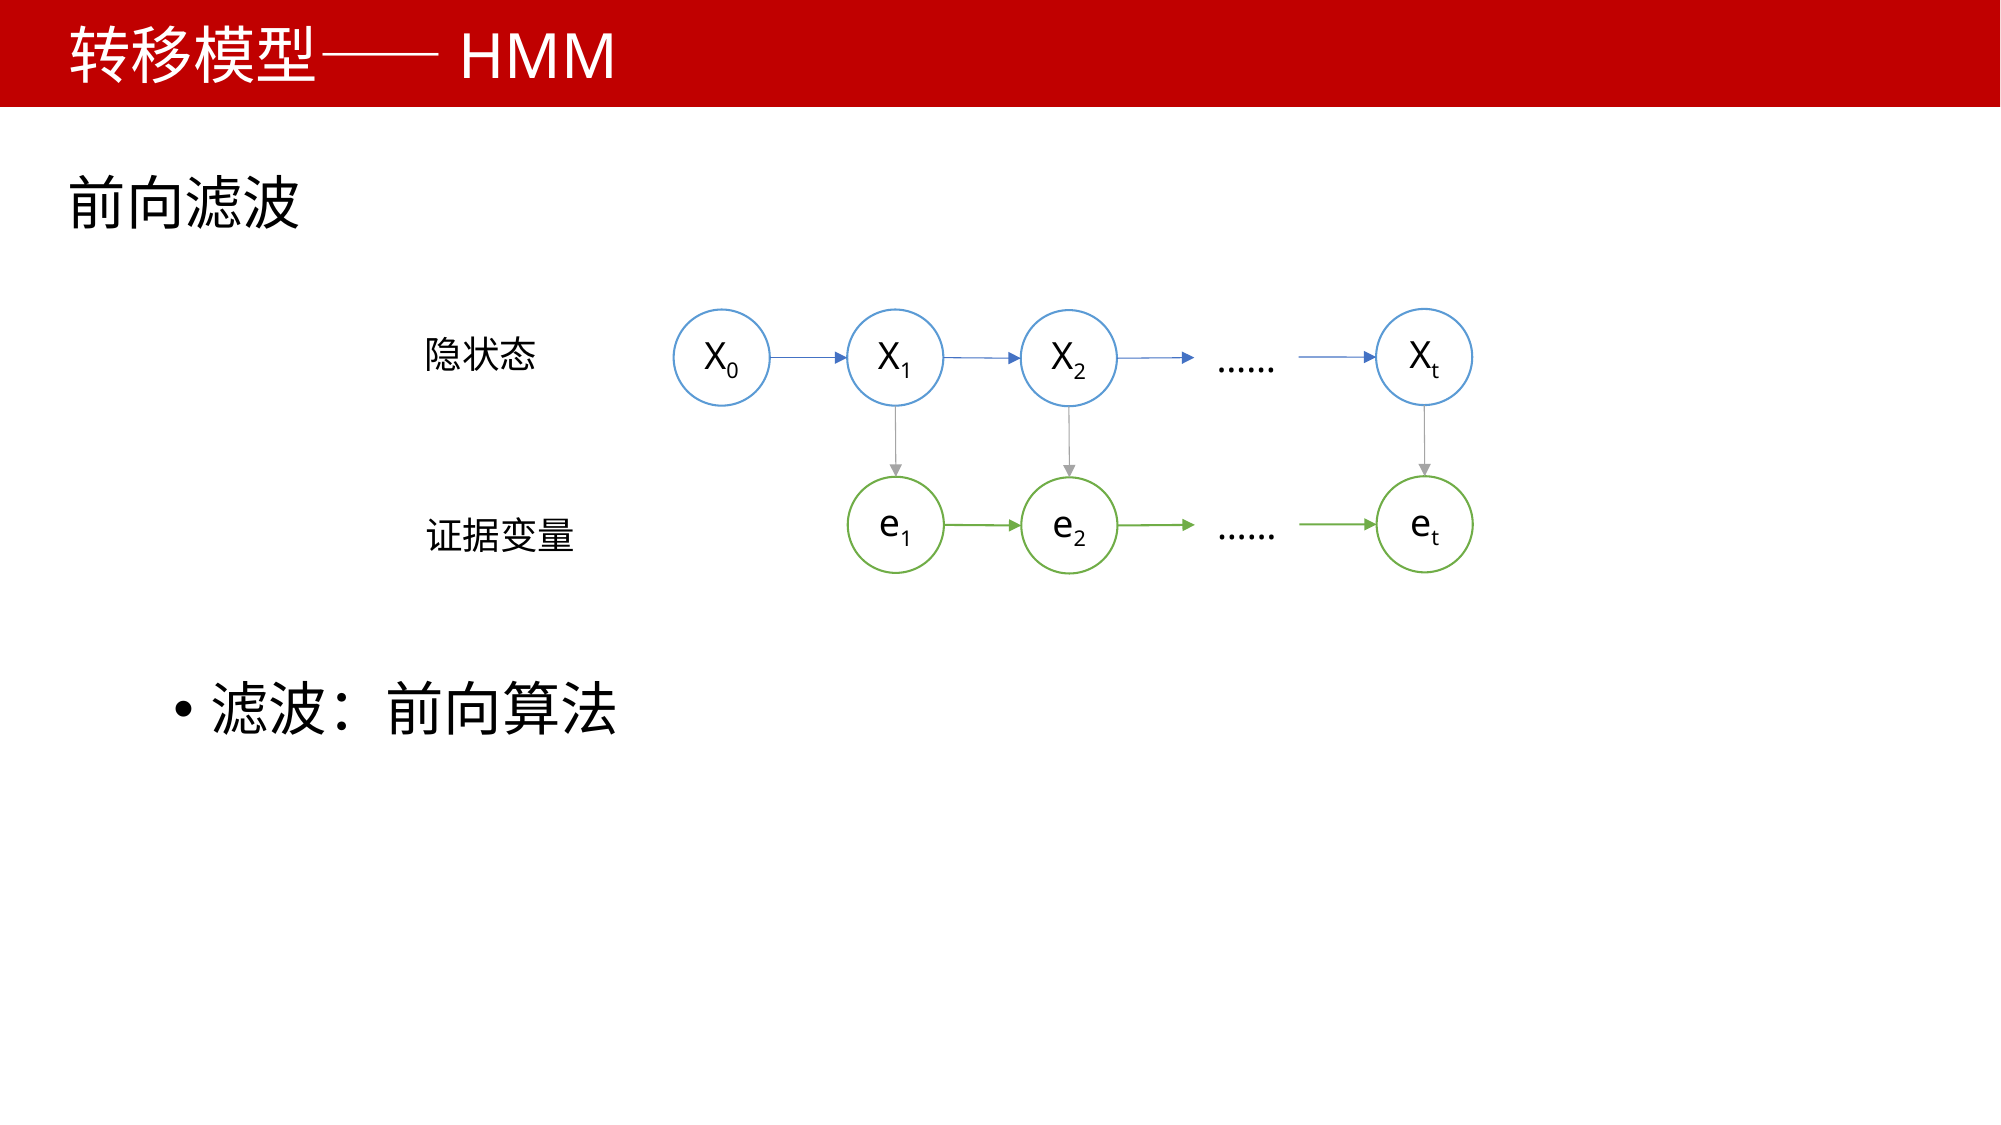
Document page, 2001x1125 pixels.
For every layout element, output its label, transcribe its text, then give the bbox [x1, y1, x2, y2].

text_box …… [1201, 327, 1291, 387]
text_box …… [1201, 493, 1292, 555]
text_box X0 [672, 308, 771, 407]
text_box e1 [846, 475, 945, 574]
text_box et [1375, 475, 1474, 574]
title 转移模型——HMM [53, 0, 1779, 168]
text_box 隐状态 [410, 324, 553, 384]
text_box X2 [1019, 309, 1118, 408]
text_box X1 [846, 308, 945, 407]
text_box e2 [1020, 476, 1119, 575]
text_box 前向滤波 [53, 167, 1054, 245]
text_box 证据变量 [410, 505, 590, 565]
text_box Xt [1375, 307, 1474, 407]
